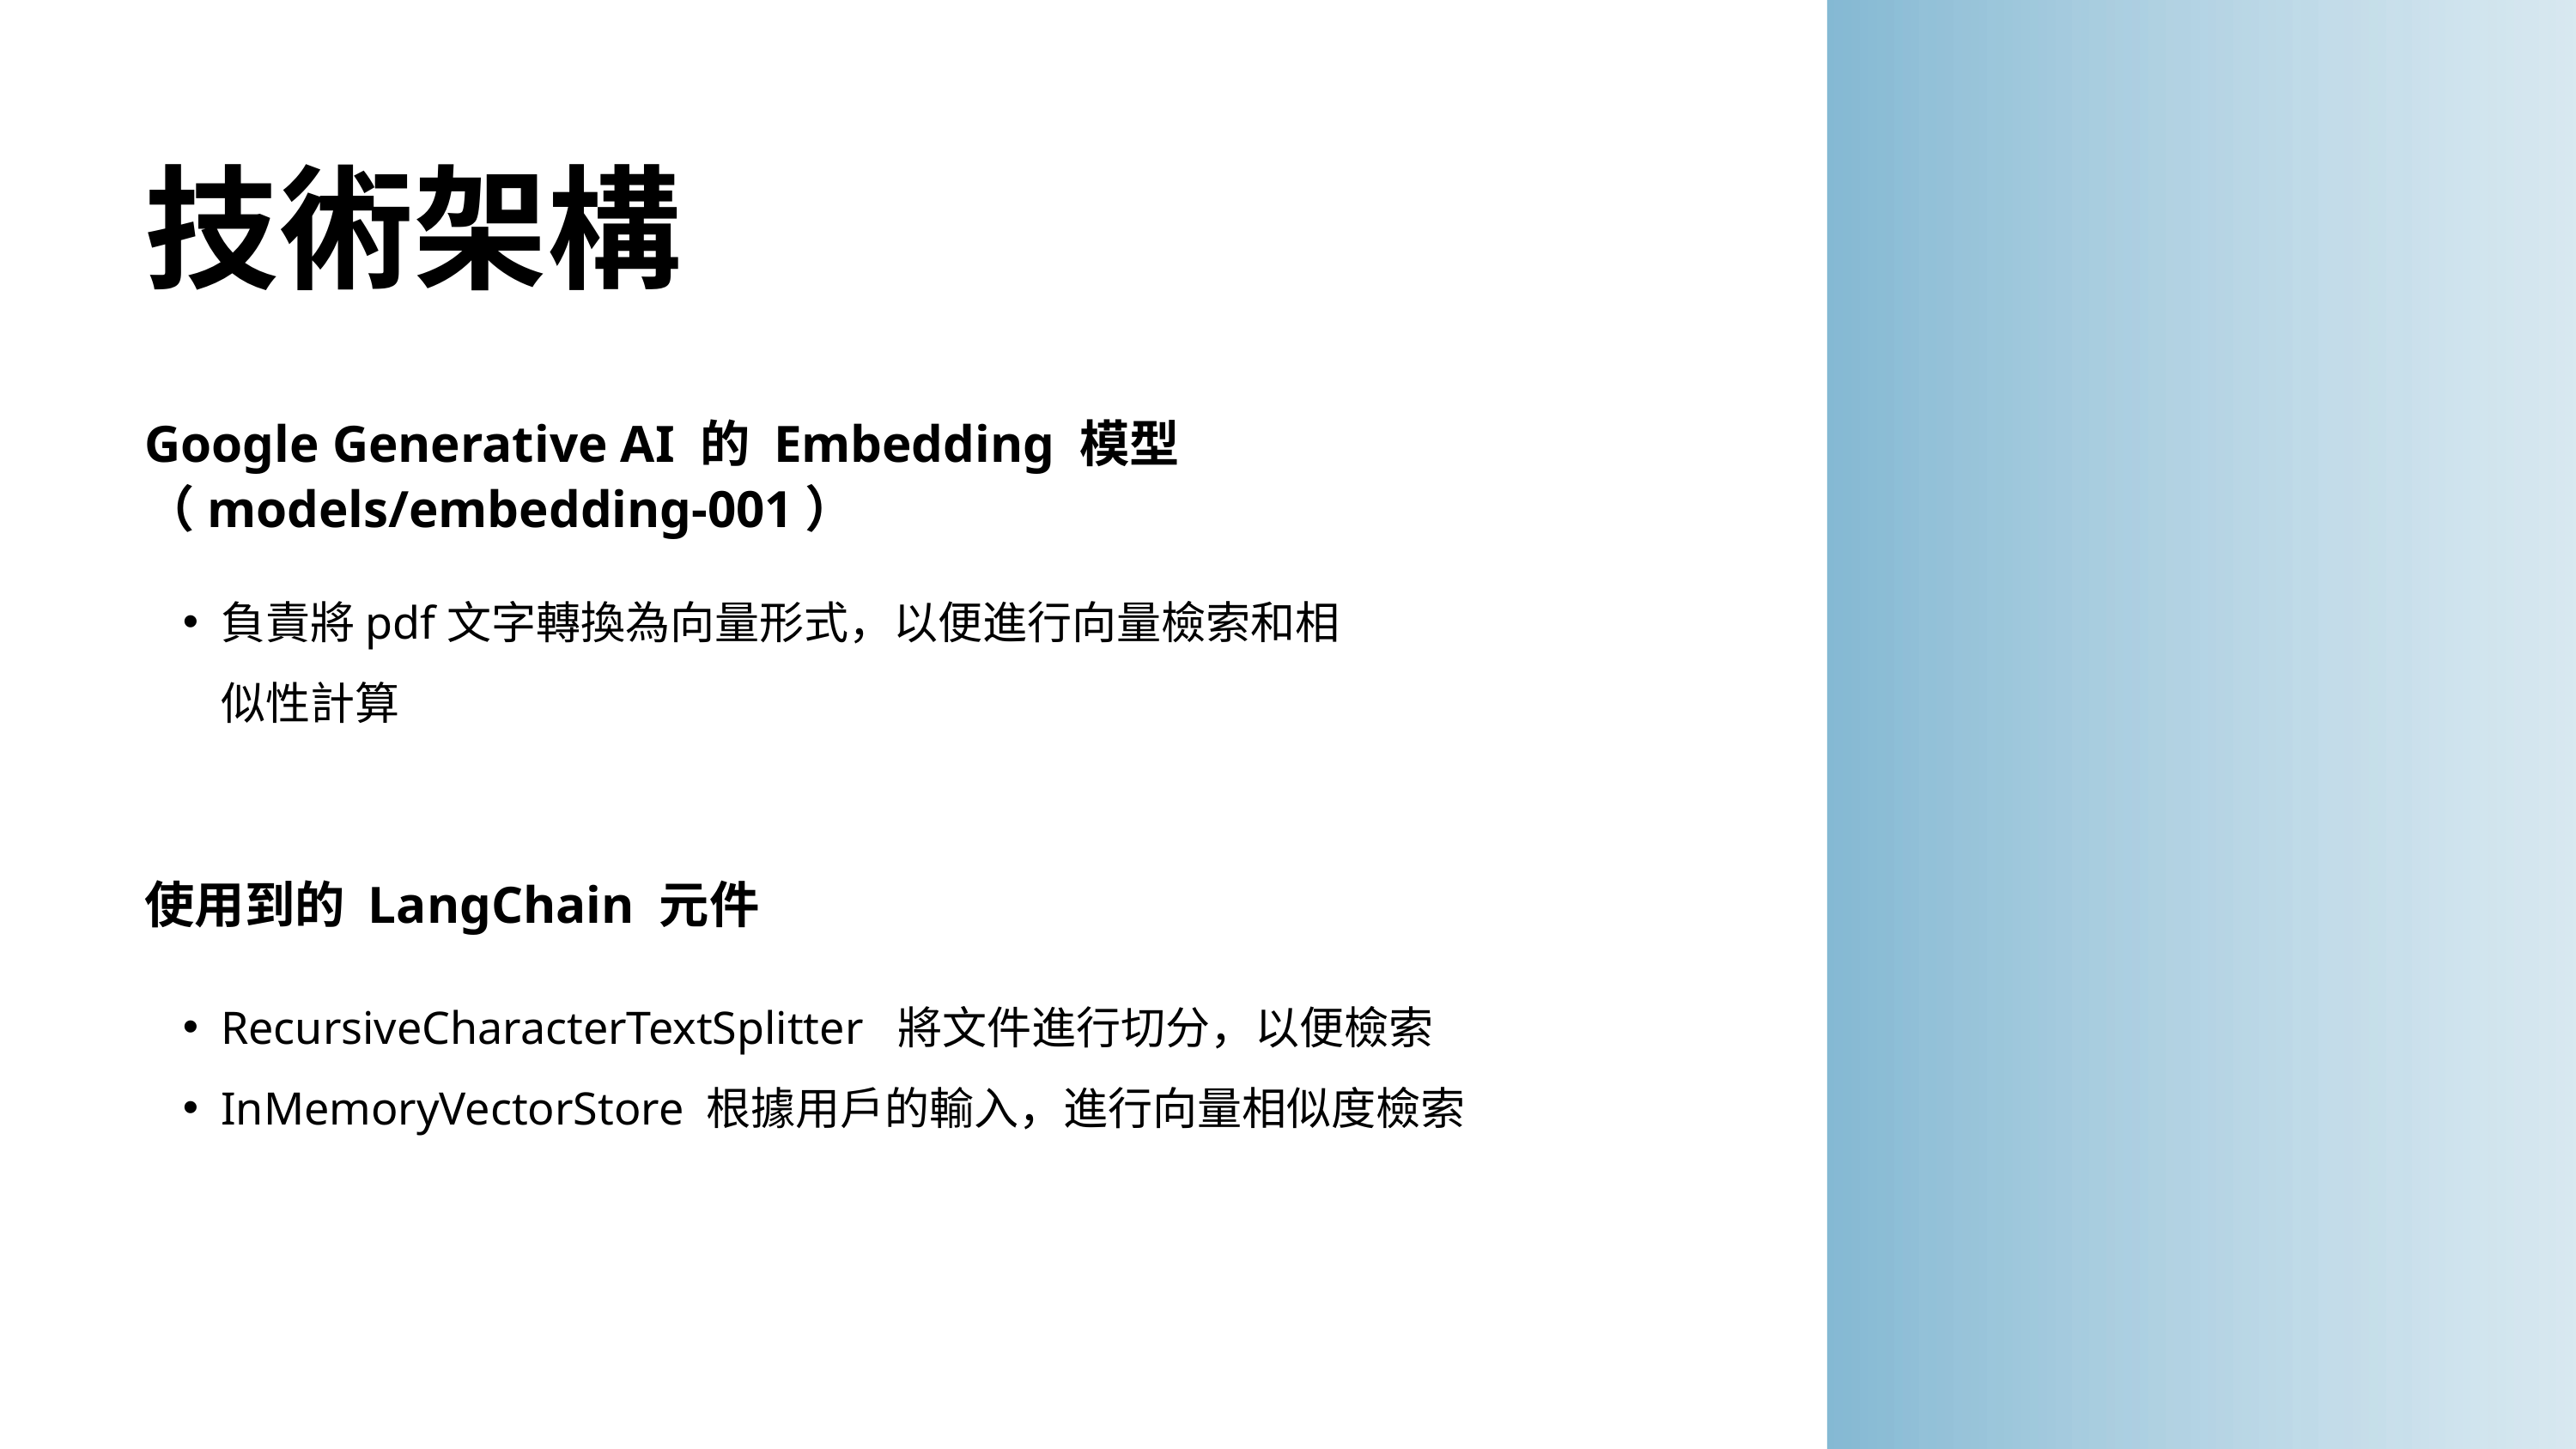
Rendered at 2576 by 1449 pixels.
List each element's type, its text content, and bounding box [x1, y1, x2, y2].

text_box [144, 870, 1699, 1199]
text_box [1826, 0, 2576, 1449]
text_box 技術架構 [144, 144, 1748, 306]
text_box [144, 410, 1379, 714]
